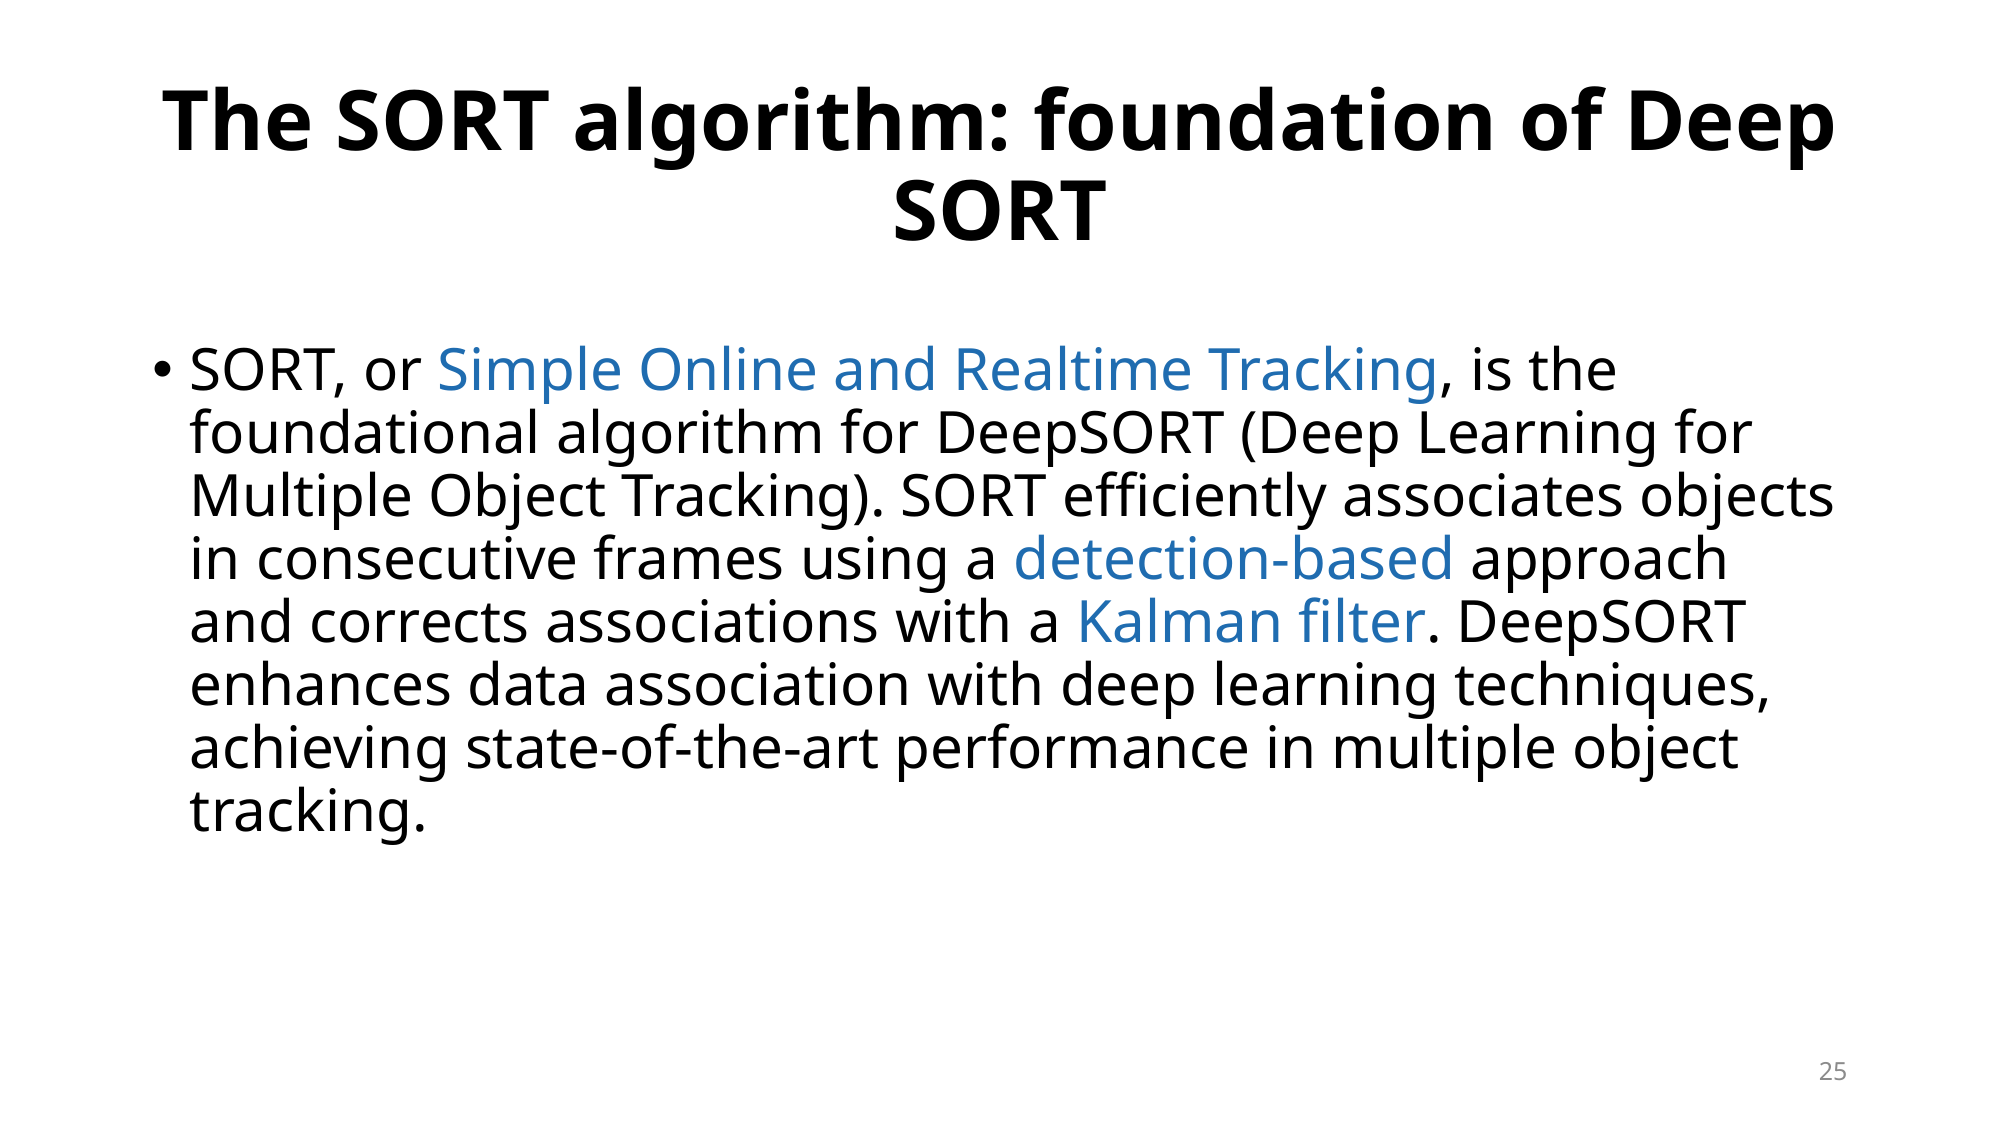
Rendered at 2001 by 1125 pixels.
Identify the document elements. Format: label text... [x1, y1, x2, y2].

list SORT, or Simple Online and Realtime Tracking, is the foundational algorithm for DeepSORT (Deep Learning for Multiple Object Tracking). SORT efficiently associates objects in consecutive frames using a detection-based approach and corrects associations with a Kalman filter. DeepSORT enhances data association with deep learning techniques, achieving state-of-the-art performance in multiple object tracking. [137, 333, 1863, 1047]
title The SORT algorithm: foundation of Deep SORT [137, 59, 1863, 278]
slide_number 25 [1412, 1042, 1863, 1103]
